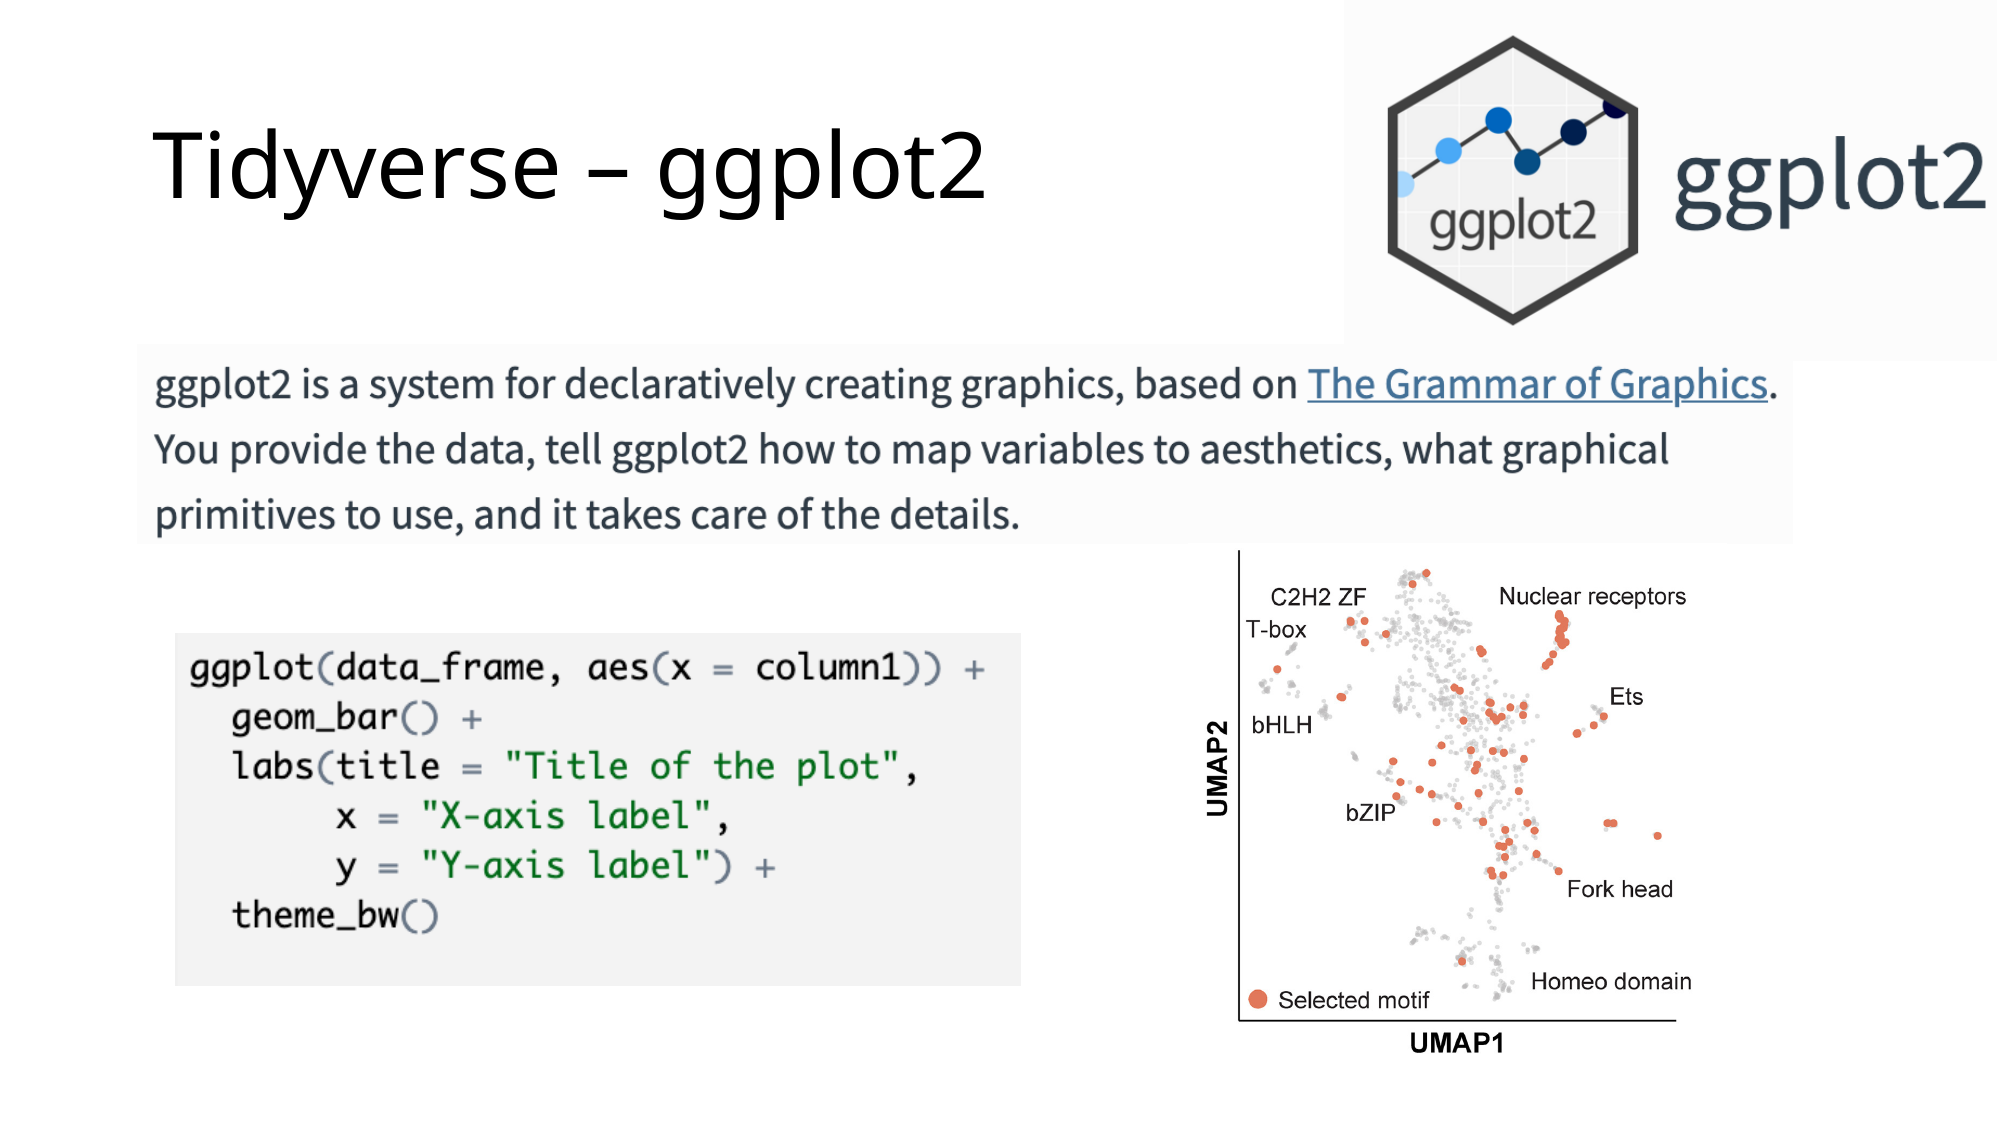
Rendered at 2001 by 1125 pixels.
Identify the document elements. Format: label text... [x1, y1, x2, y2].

title Tidyverse – ggplot2 [137, 59, 1344, 278]
picture [174, 633, 1021, 986]
picture [136, 0, 1998, 1064]
